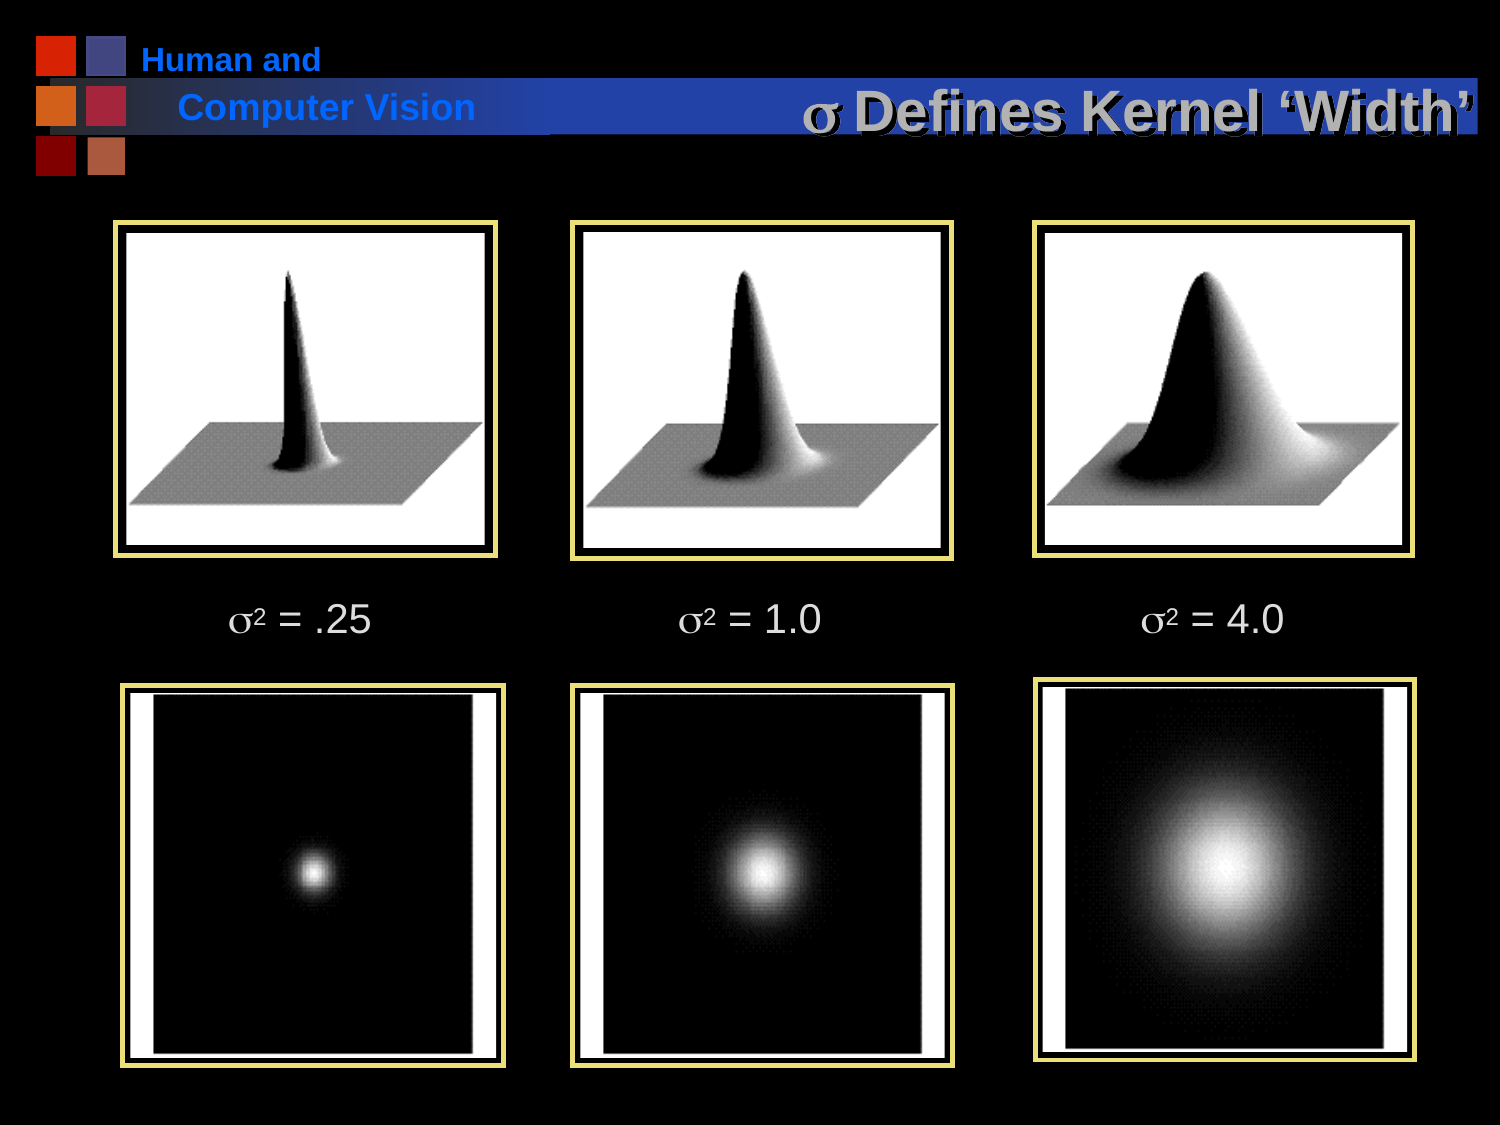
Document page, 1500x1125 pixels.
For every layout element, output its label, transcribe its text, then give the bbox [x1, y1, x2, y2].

picture [574, 224, 950, 557]
picture [1036, 224, 1411, 554]
picture [1037, 681, 1413, 1058]
text_box s2 = 1.0 [663, 584, 838, 650]
text_box s2 = 4.0 [1125, 584, 1300, 650]
picture [124, 687, 502, 1064]
text_box s2 = .25 [213, 584, 388, 650]
picture [574, 687, 951, 1064]
picture [117, 224, 494, 554]
title s Defines Kernel ‘Width’ [785, 50, 1489, 152]
